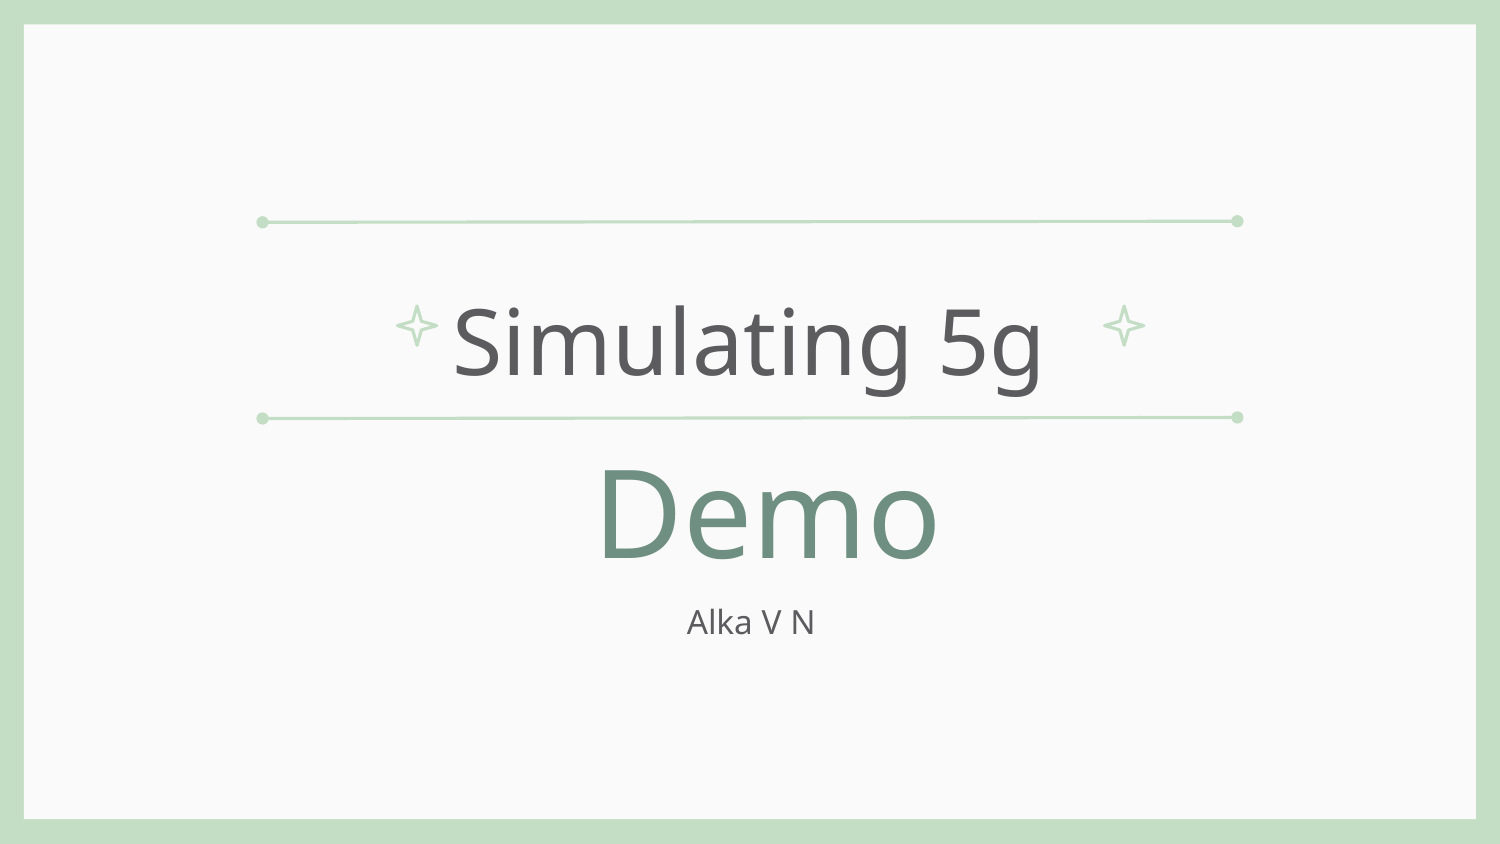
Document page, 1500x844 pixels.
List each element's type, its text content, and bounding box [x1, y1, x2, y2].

title Simulating 5g Demo [263, 426, 1236, 586]
title Simulating 5g Demo [263, 257, 1236, 415]
text_box [1104, 306, 1144, 346]
subtitle Alka V N [263, 586, 1239, 665]
text_box [397, 306, 437, 346]
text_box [267, 420, 1234, 425]
